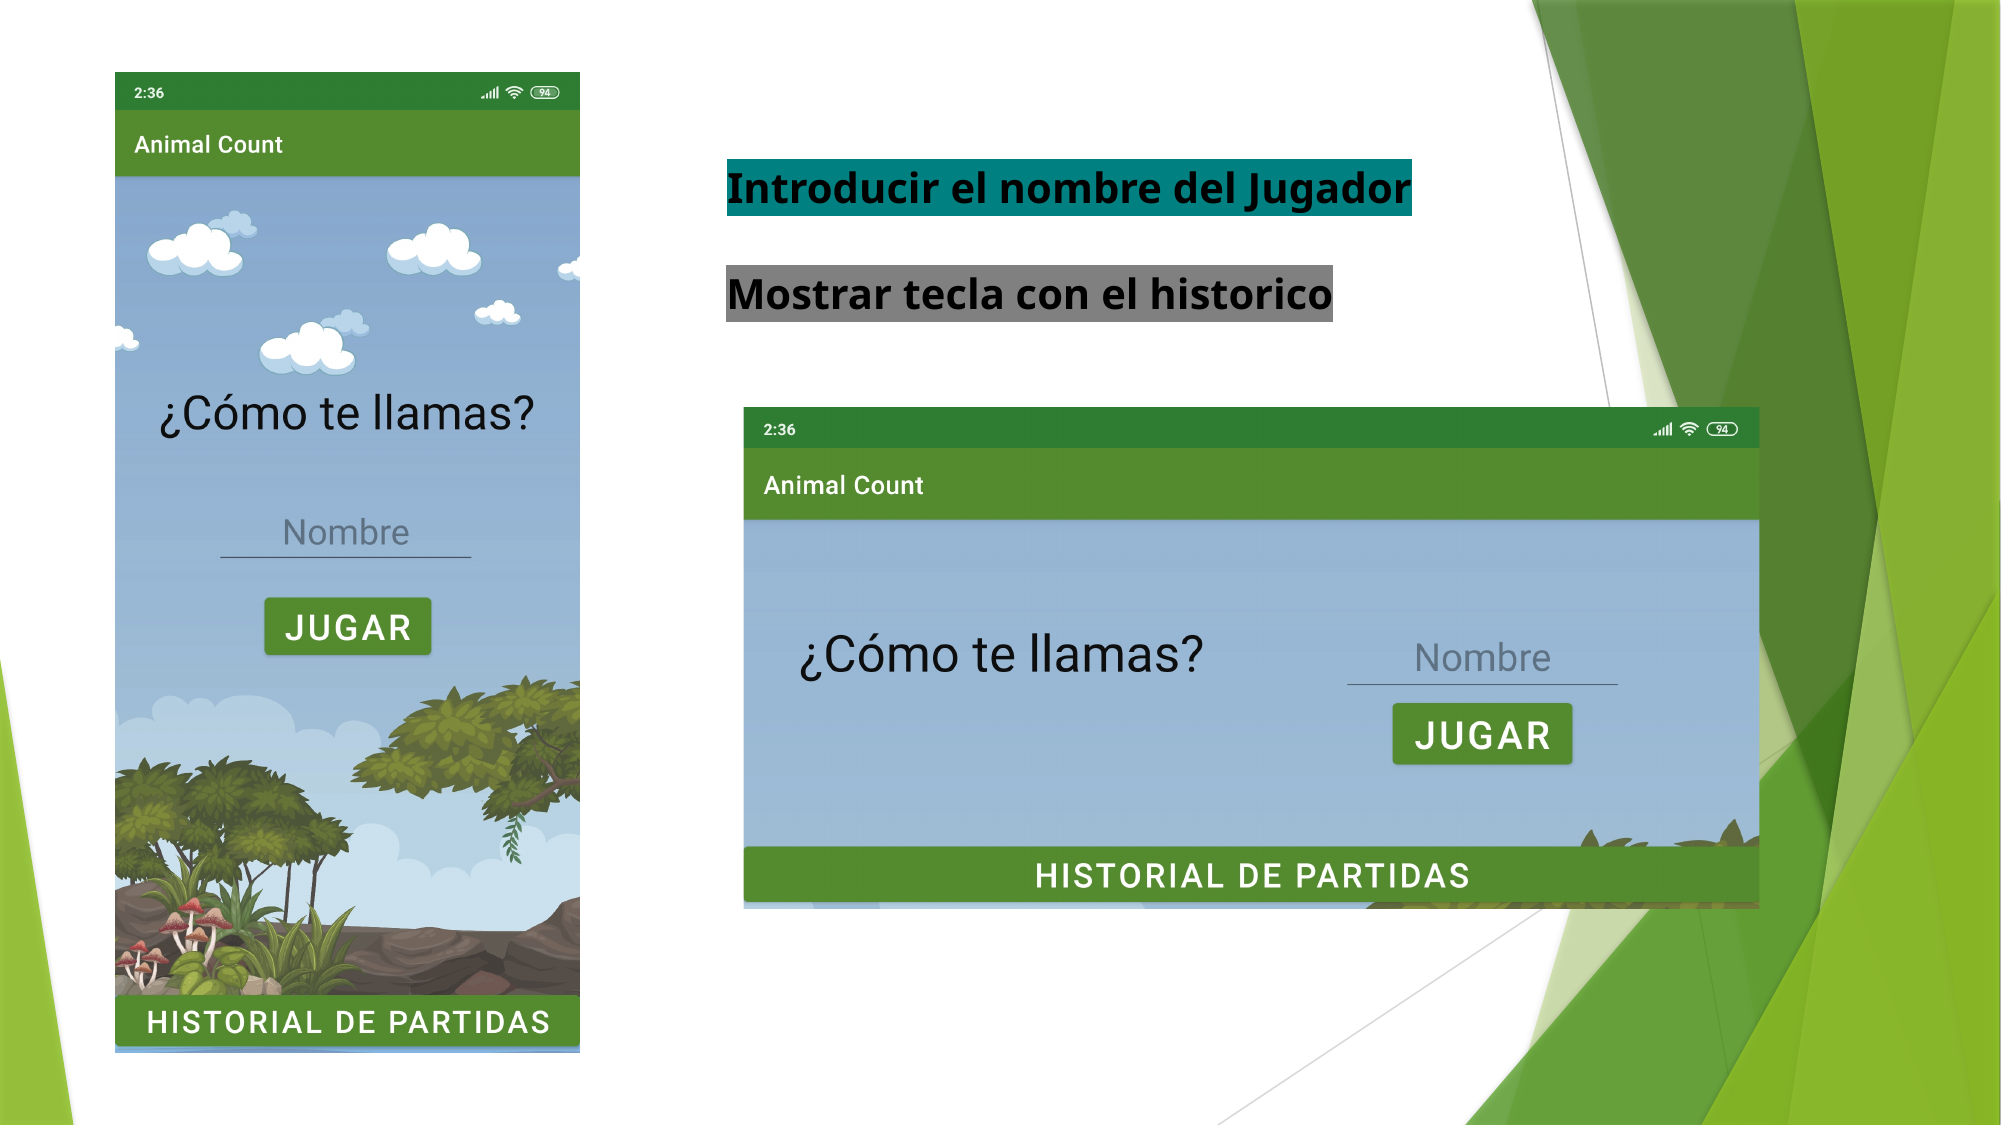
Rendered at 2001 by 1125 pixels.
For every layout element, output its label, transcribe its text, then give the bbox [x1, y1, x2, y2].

text_box Introducir el nombre del Jugador [712, 154, 1427, 219]
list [115, 72, 580, 1053]
text_box Mostrar tecla con el historico [711, 260, 1349, 326]
picture [743, 406, 1760, 909]
